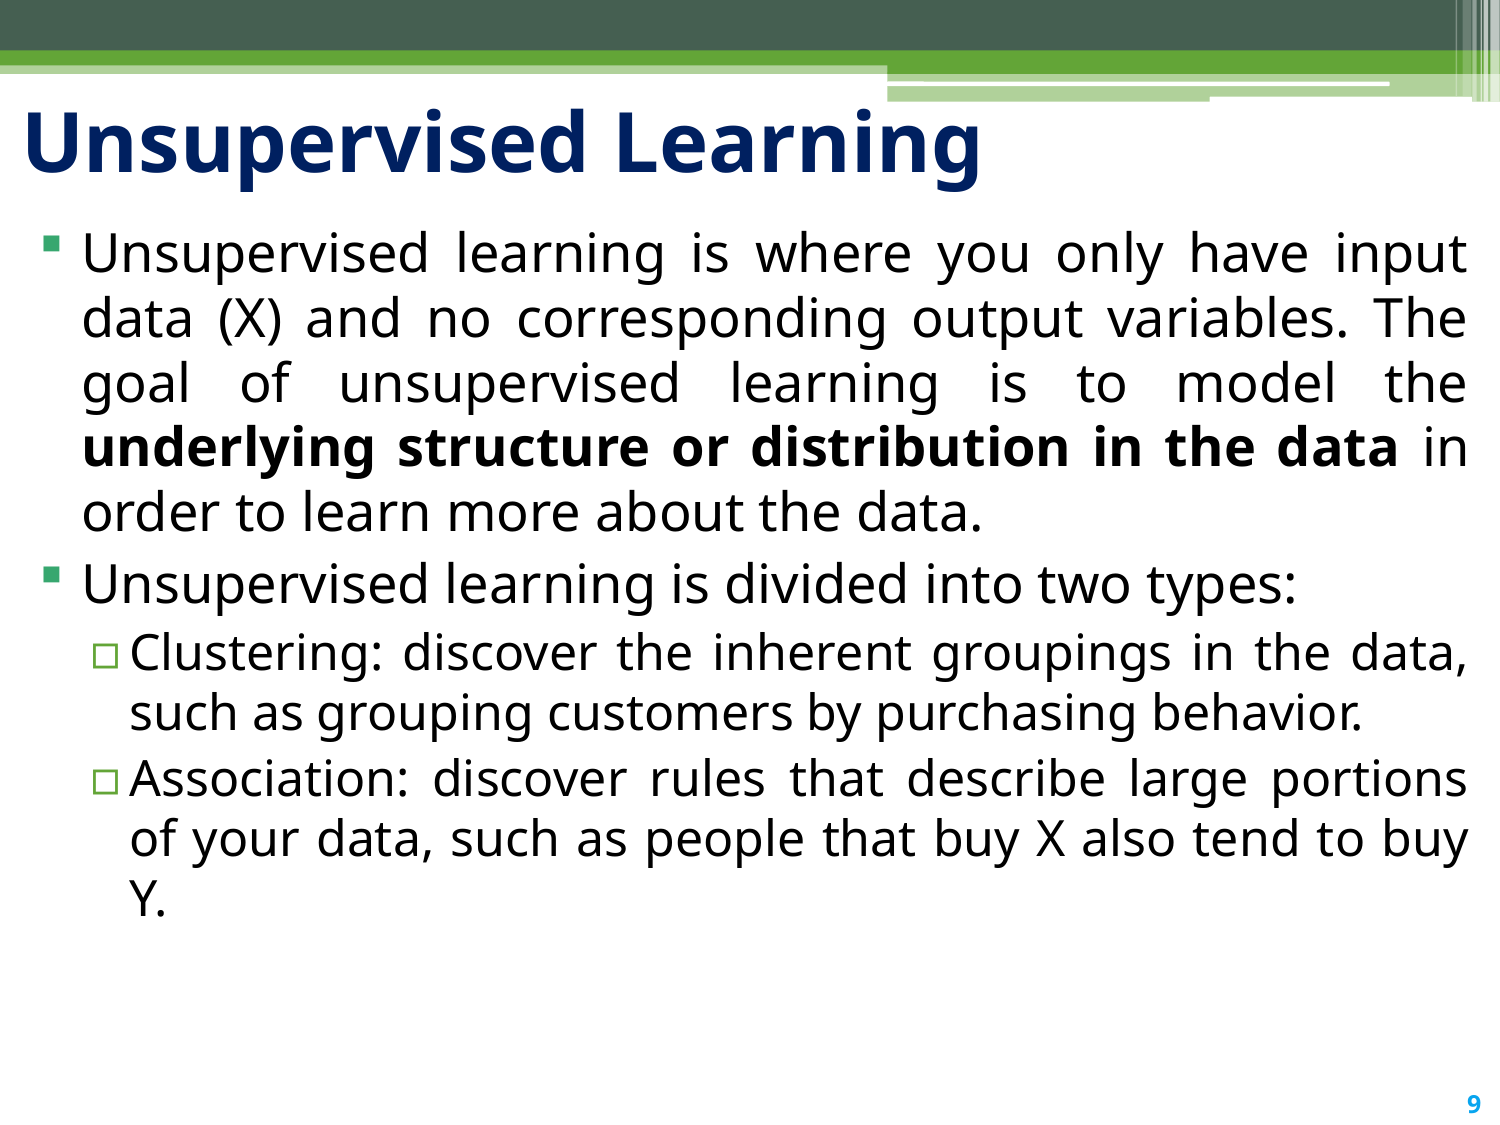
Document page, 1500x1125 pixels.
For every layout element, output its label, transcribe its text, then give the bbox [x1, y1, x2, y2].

list Unsupervised learning is where you only have input data (X) and no corresponding output variables. The goal of unsupervised learning is to model the underlying structure or distribution in the data in order to learn more about the data. Unsupervised learning is divided into two types: Clustering: discover the inherent groupings in the data, such as grouping customers by purchasing behavior. Association: discover rules that describe large portions of your data, such as people that buy X also tend to buy Y. [6, 210, 1485, 1103]
title Unsupervised Learning [6, 77, 1485, 201]
